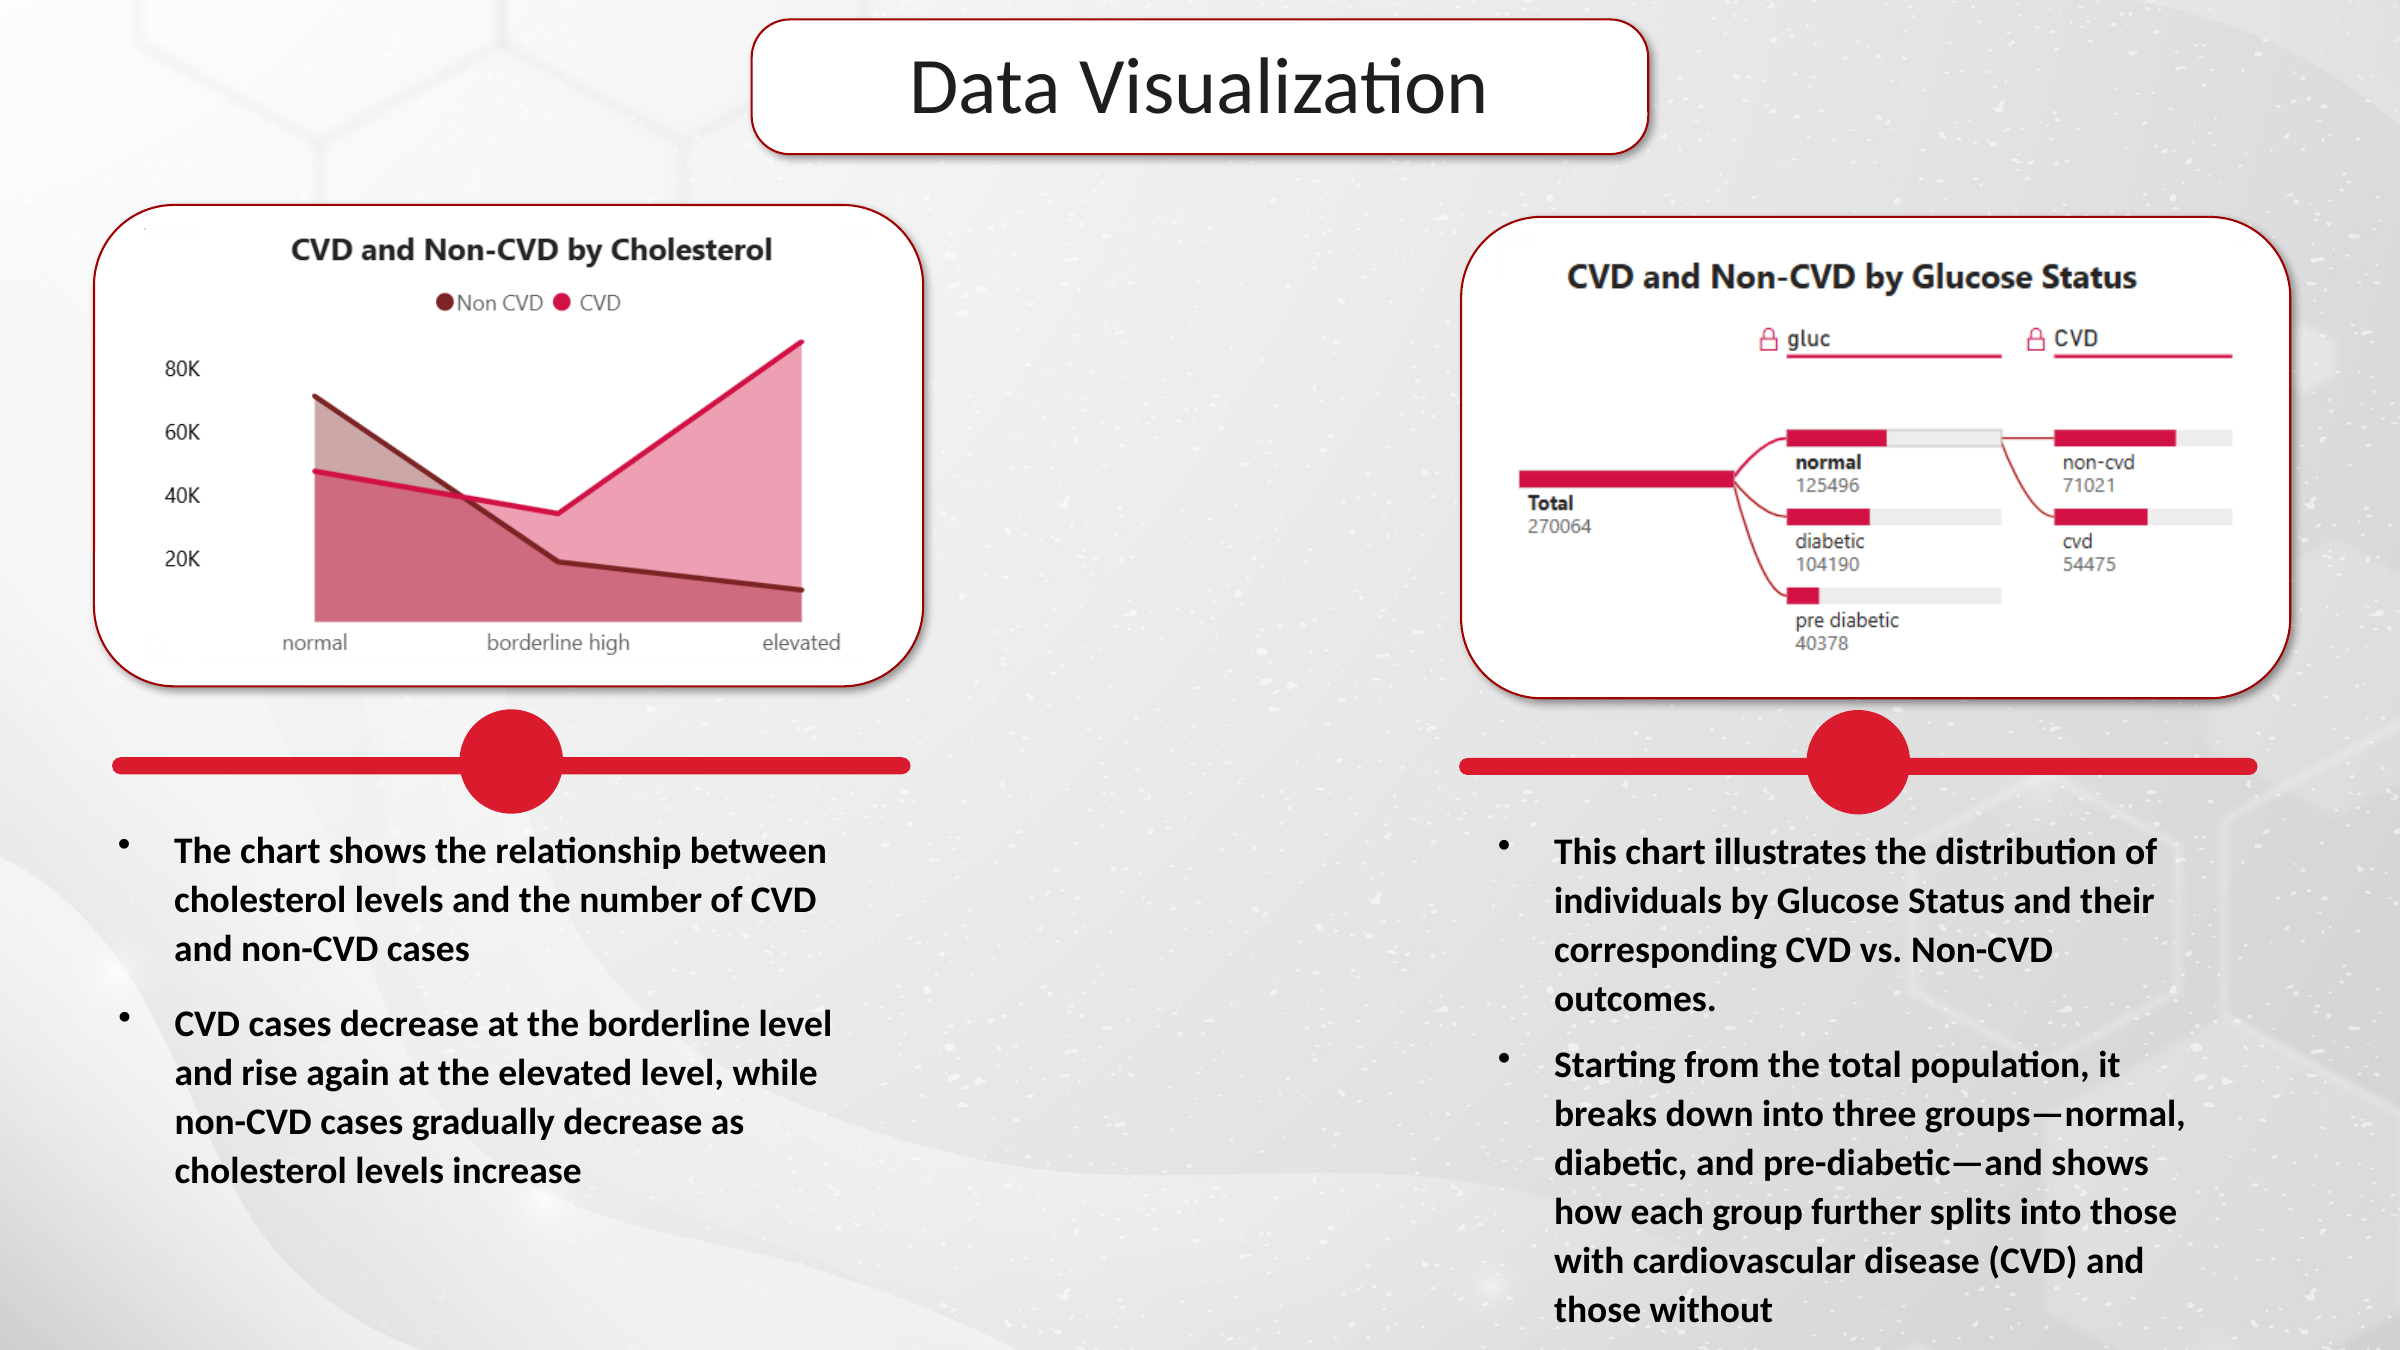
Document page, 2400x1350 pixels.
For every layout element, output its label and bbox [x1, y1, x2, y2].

text_box [1459, 709, 2258, 1147]
picture [0, 0, 2400, 1350]
text_box [112, 709, 911, 1107]
text_box [751, 19, 1649, 155]
